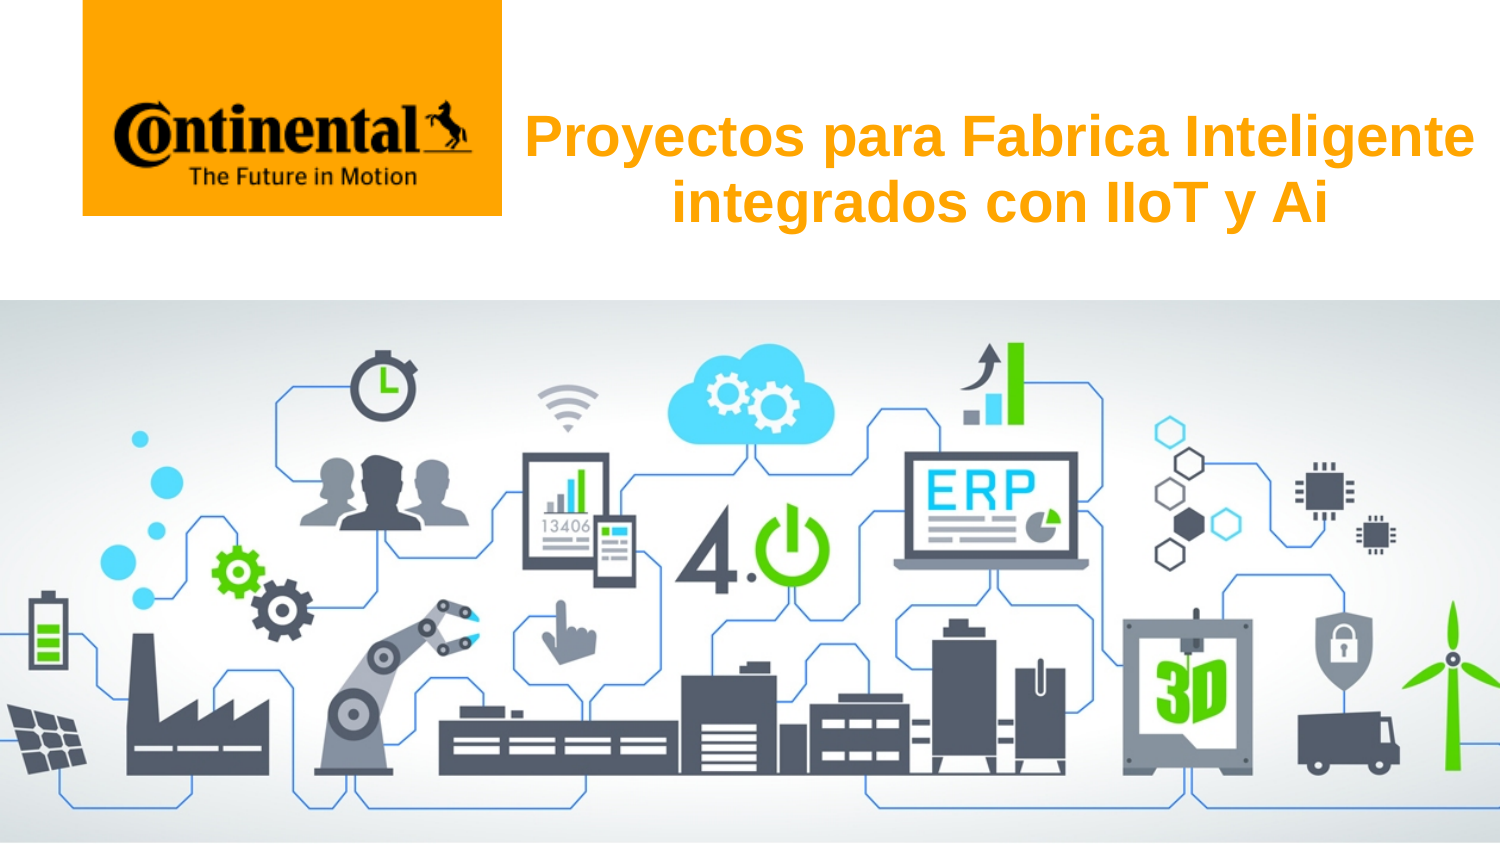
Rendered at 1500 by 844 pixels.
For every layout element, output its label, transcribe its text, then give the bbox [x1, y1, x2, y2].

title Proyectos para Fabrica Inteligente integrados con IIoT y Ai [501, 102, 1500, 245]
picture [0, 300, 1500, 844]
